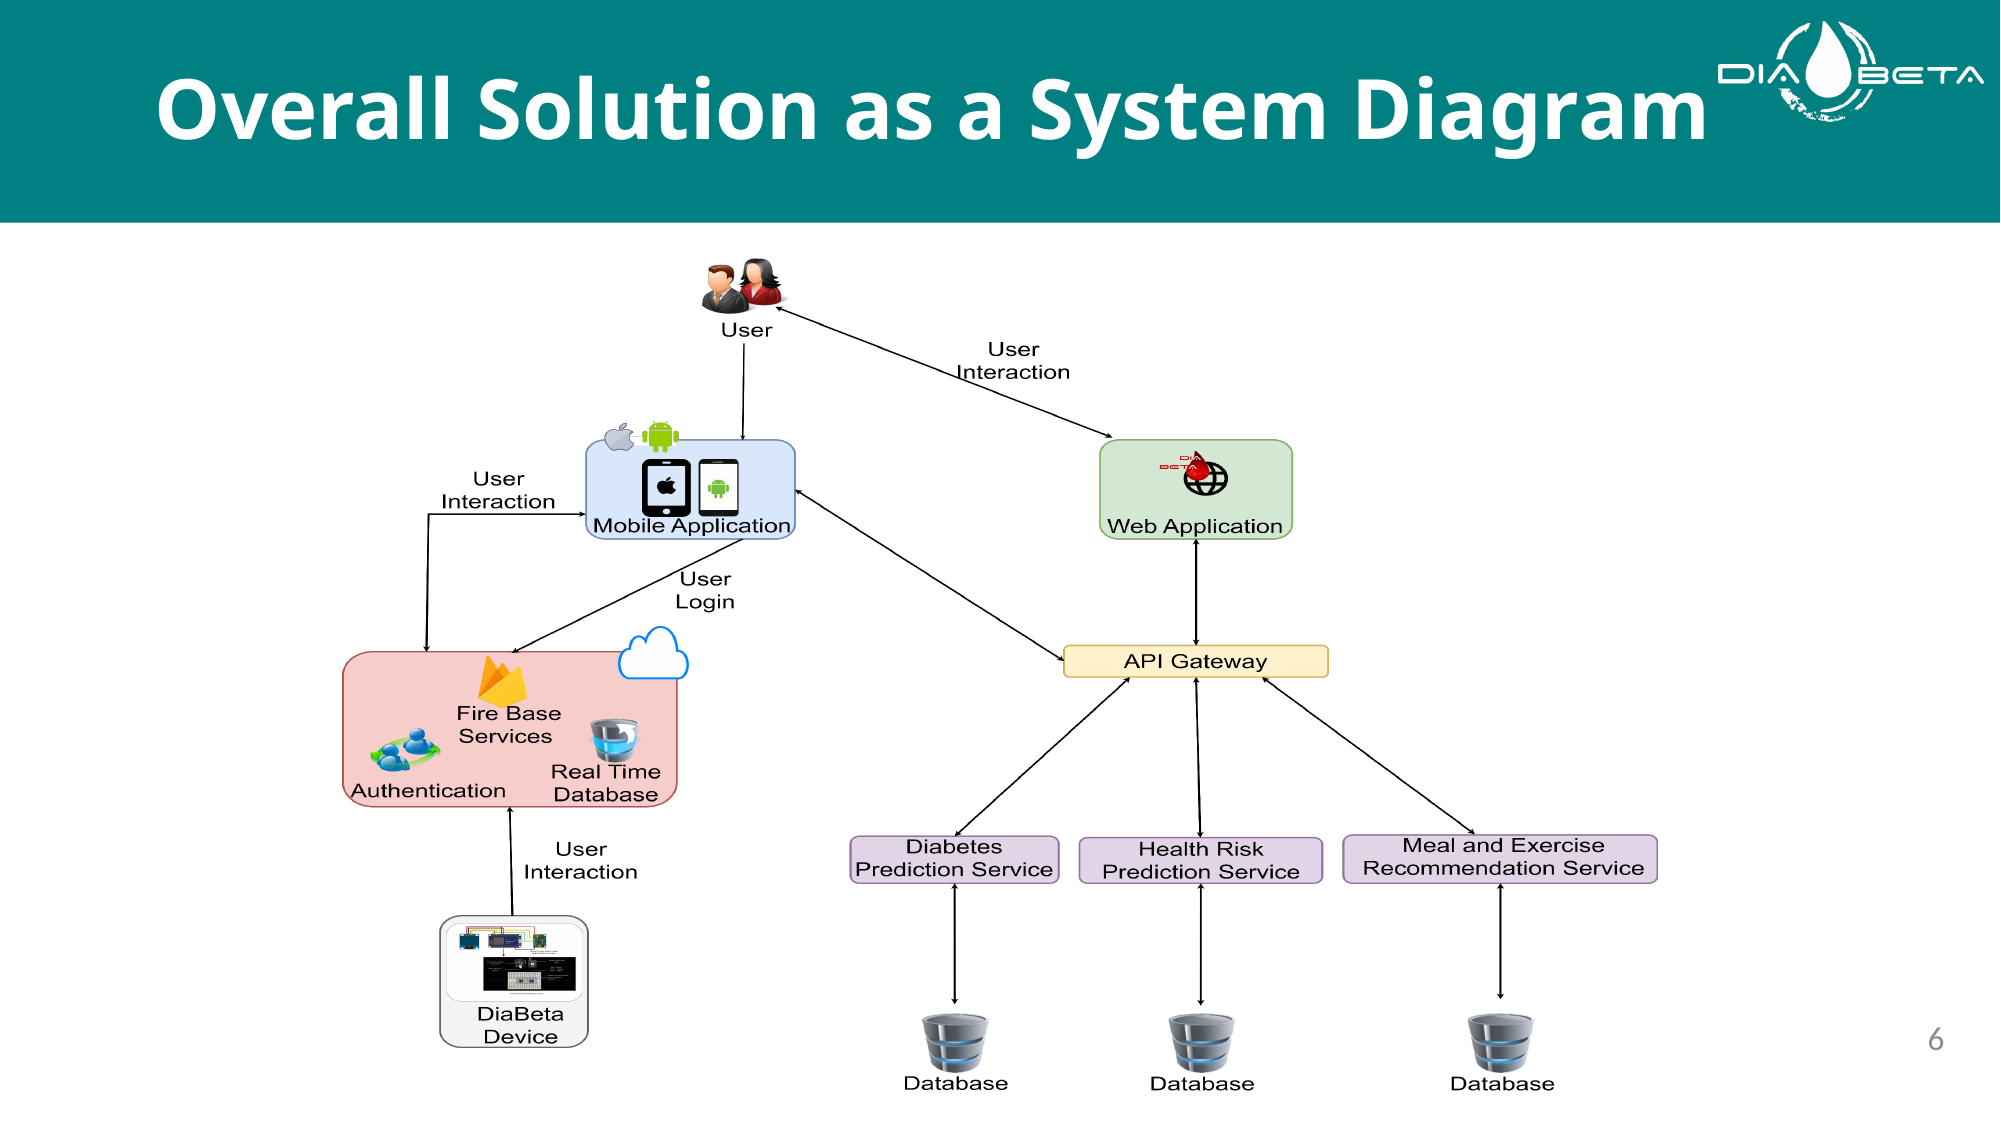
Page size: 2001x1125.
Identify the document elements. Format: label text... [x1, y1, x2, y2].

slide_number 6 [1658, 1007, 1960, 1068]
picture [342, 257, 1658, 1095]
picture [1718, 21, 1984, 122]
text_box [0, 0, 2000, 224]
text_box Overall Solution as a System Diagram [140, 67, 1728, 163]
